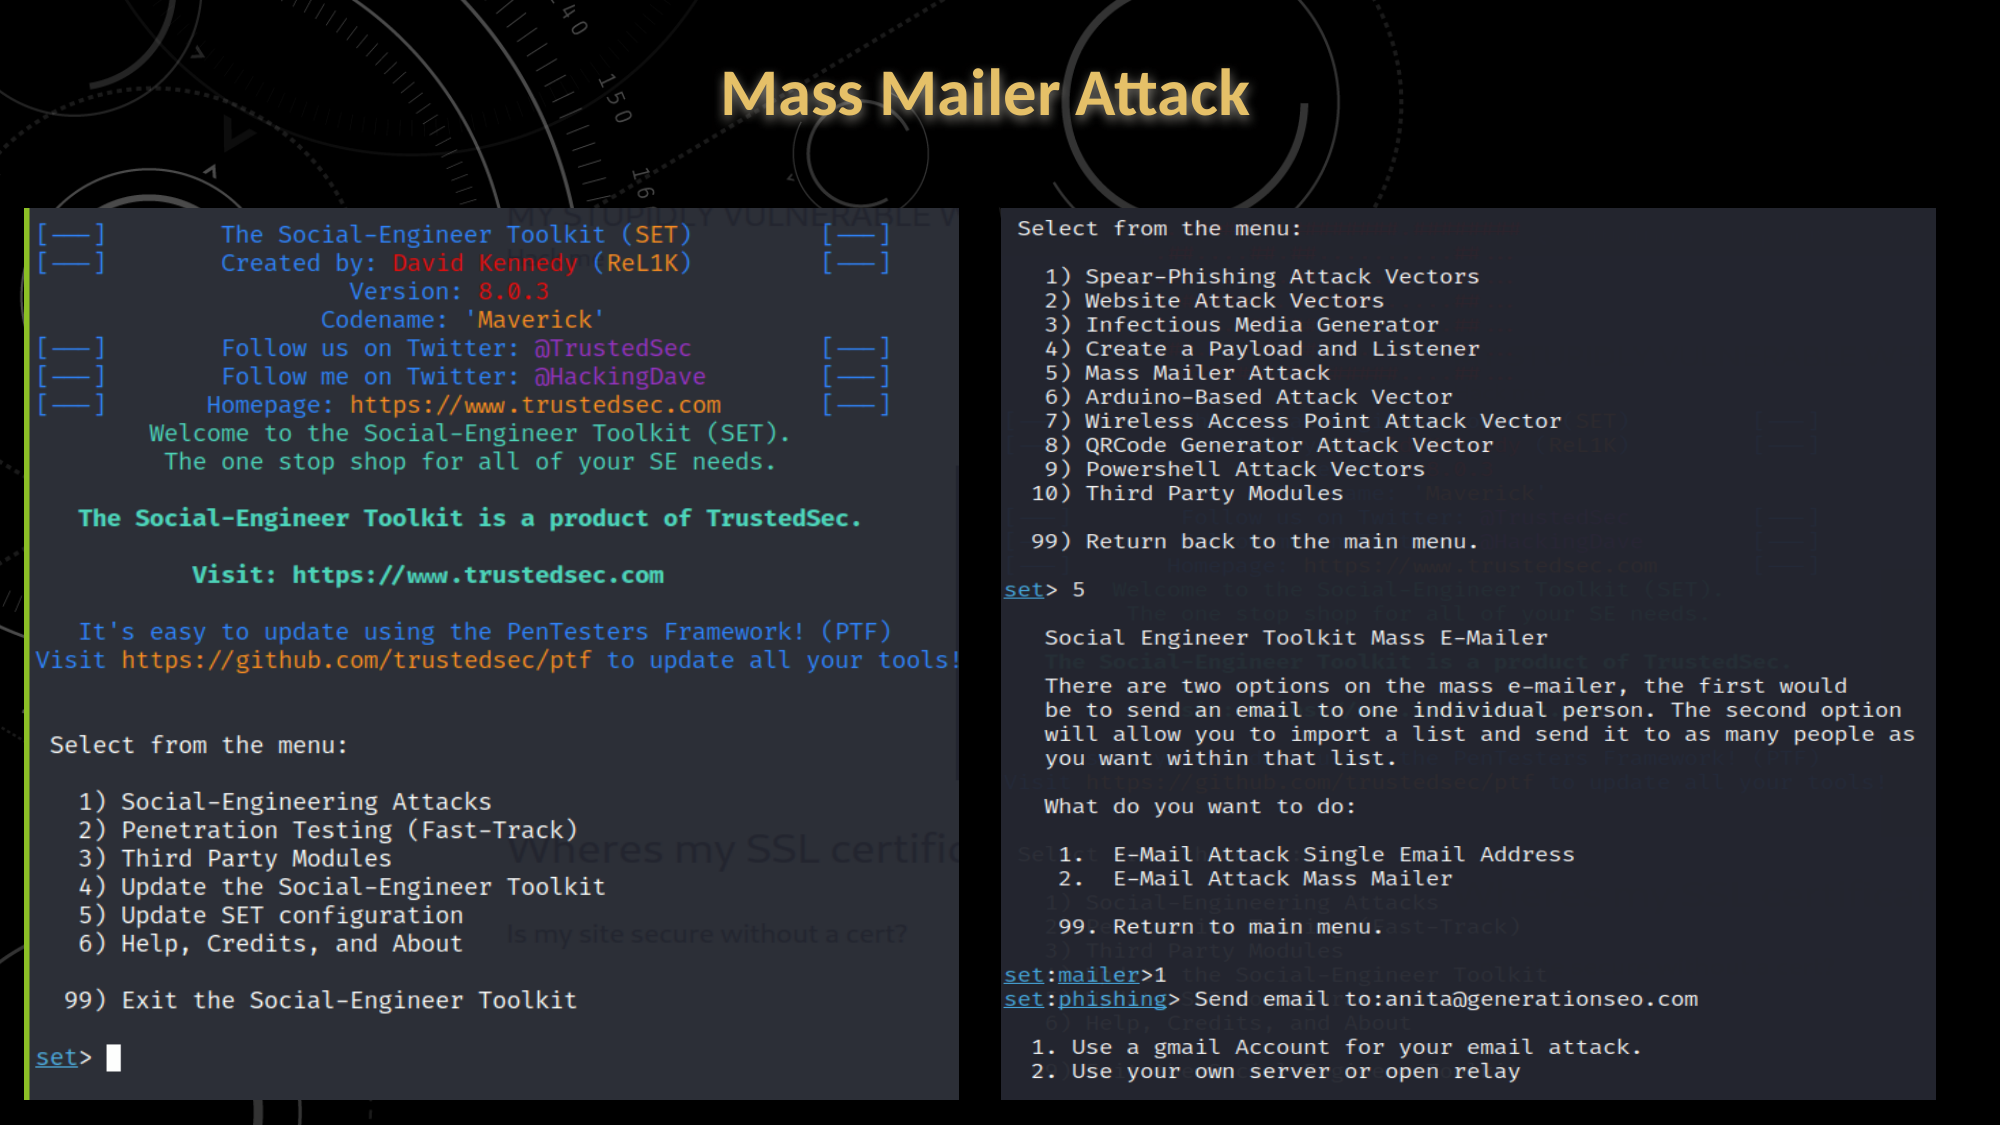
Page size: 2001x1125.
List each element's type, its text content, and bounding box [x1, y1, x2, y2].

picture [0, 0, 2000, 1125]
title Mass Mailer Attack [126, 0, 1845, 137]
